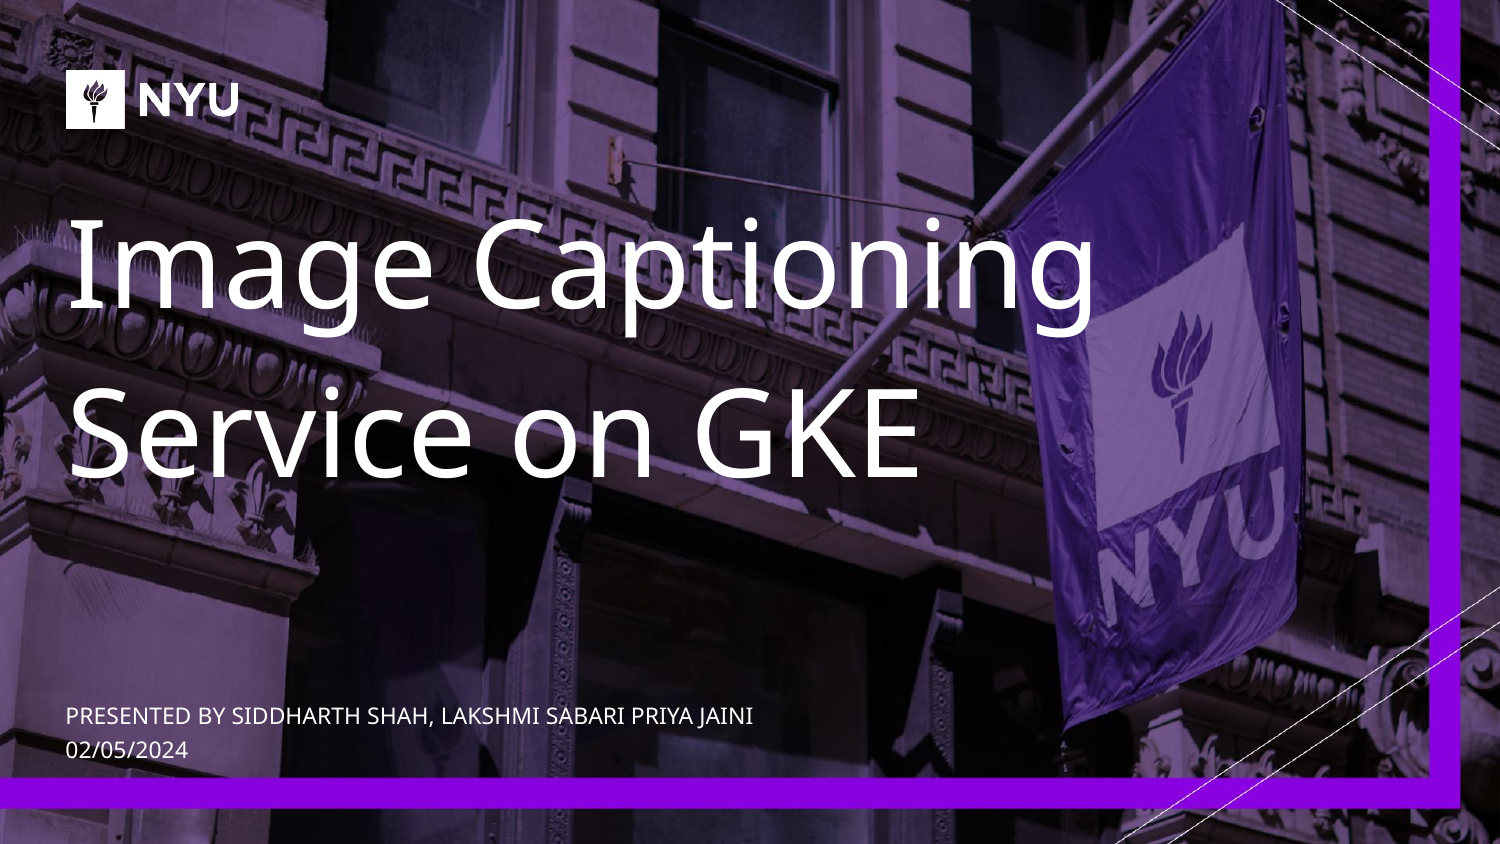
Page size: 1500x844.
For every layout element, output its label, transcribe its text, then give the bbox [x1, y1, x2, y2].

picture [0, 0, 1500, 844]
title Image Captioning Service on GKE [51, 176, 1408, 518]
list PRESENTED BY SIDDHARTH SHAH, LAKSHMI SABARI PRIYA JAINI 02/05/2024 [50, 679, 959, 788]
